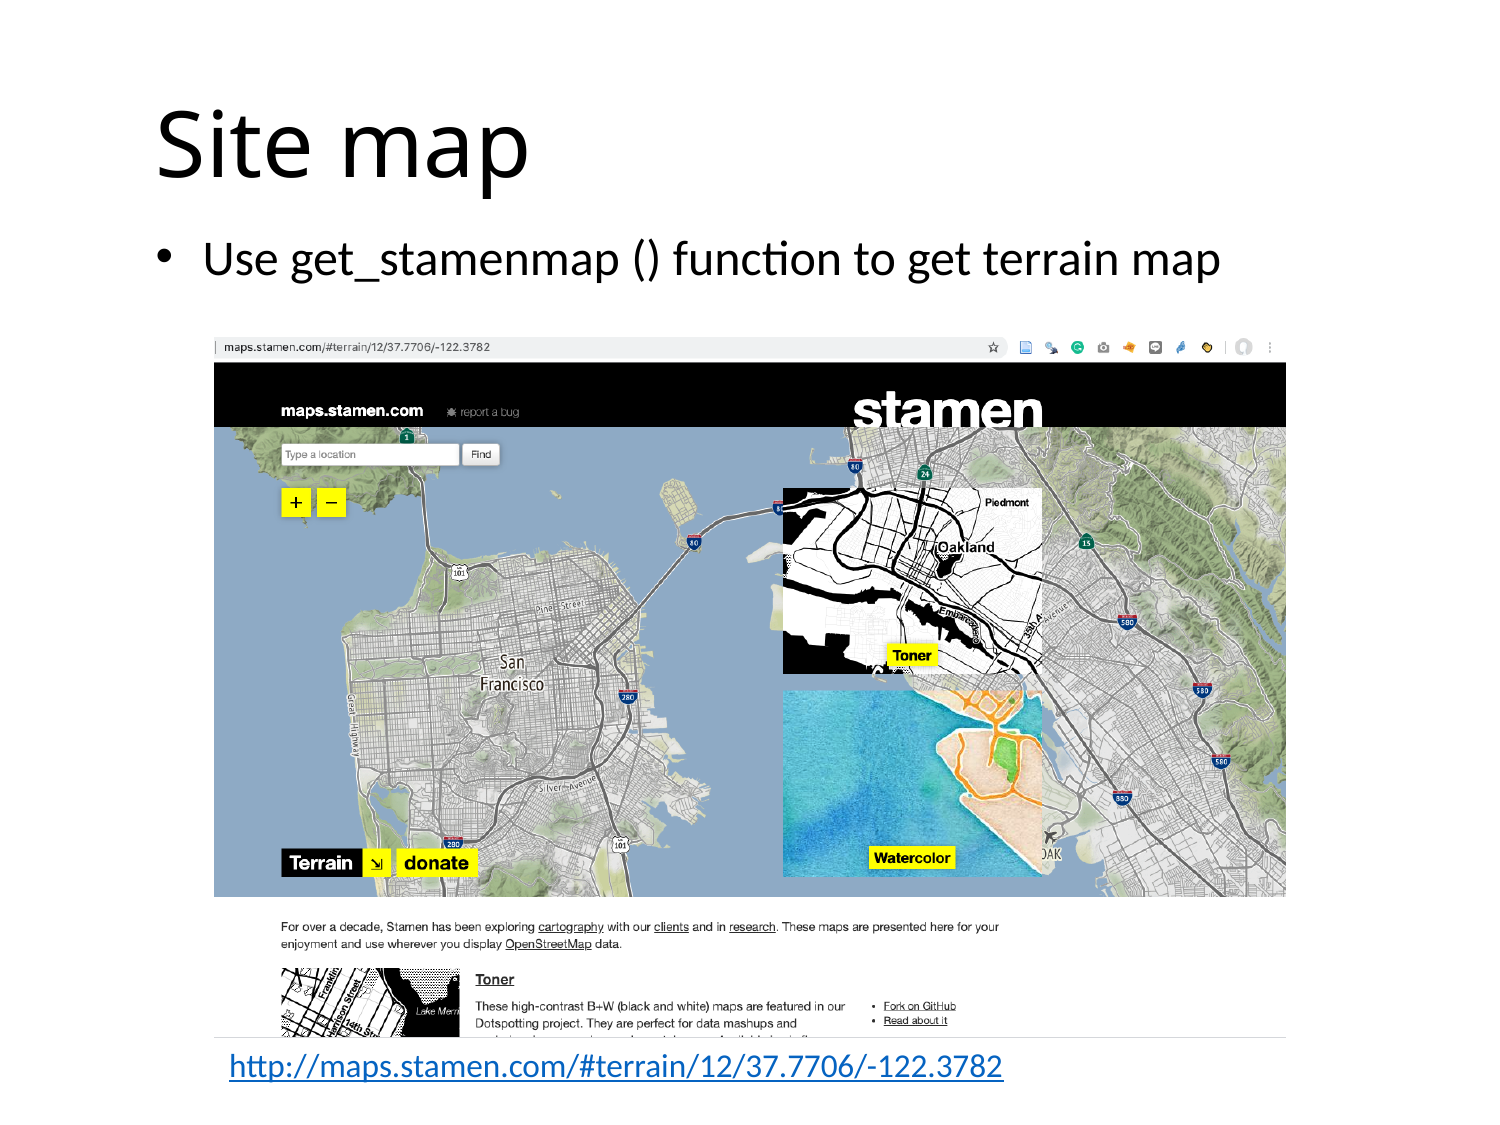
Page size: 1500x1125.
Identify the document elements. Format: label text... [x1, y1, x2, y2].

text_box http://maps.stamen.com/#terrain/12/37.7706/-122.3782 [214, 1041, 1123, 1115]
text_box Site map [140, 39, 1435, 257]
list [214, 337, 1286, 1040]
text_box Use get_stamenmap () function to get terrain map [140, 218, 1360, 294]
